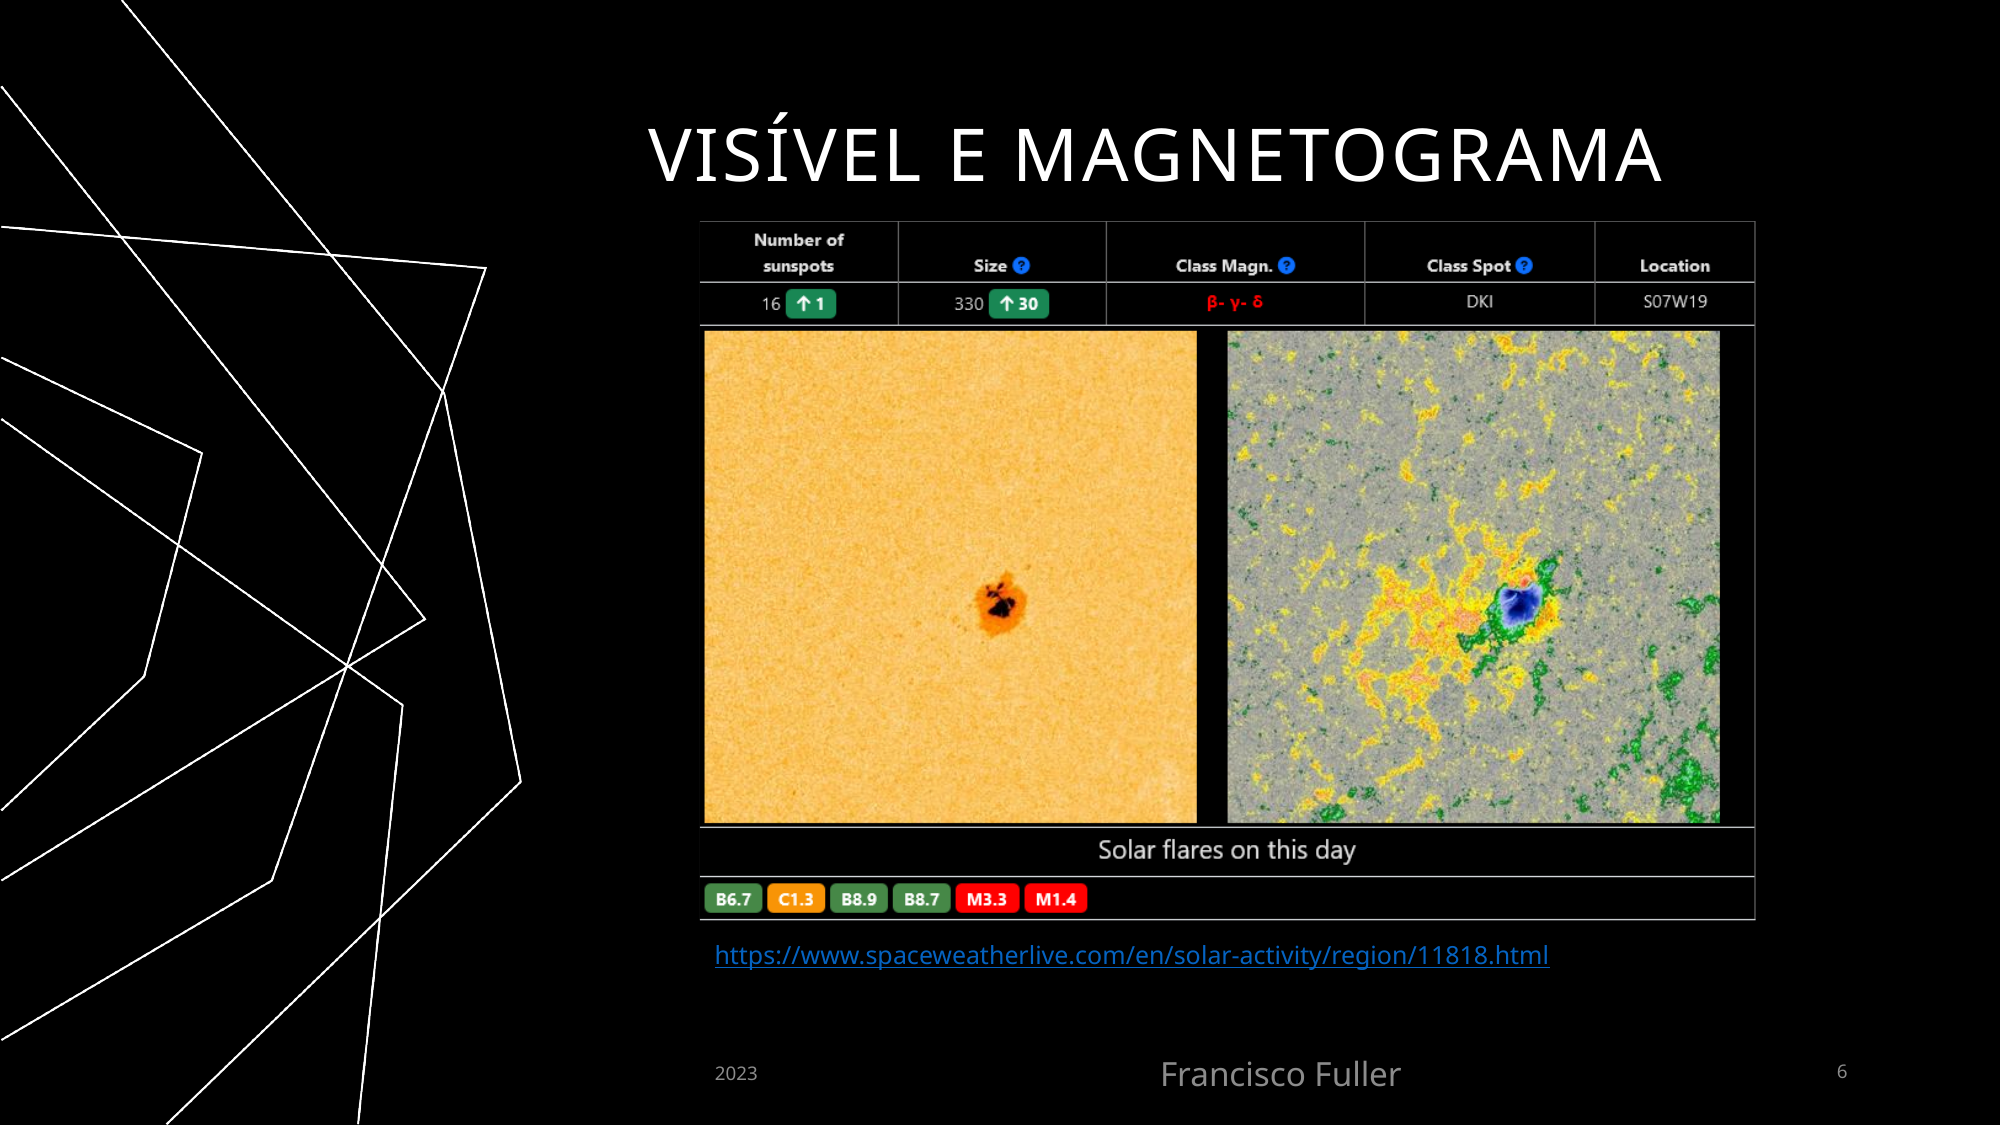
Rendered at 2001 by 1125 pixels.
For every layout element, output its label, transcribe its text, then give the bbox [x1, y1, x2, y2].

text_box https://www.spaceweatherlive.com/en/solar-activity/region/11818.html [699, 932, 1766, 1011]
picture [0, 0, 522, 1125]
slide_number 6 [1571, 1042, 1863, 1103]
picture [699, 221, 1766, 928]
footer Francisco Fuller [1062, 1042, 1500, 1103]
text_box Visível e MAGNETOGRAMA [633, 110, 1773, 210]
slide_number 2023 [699, 1042, 992, 1103]
